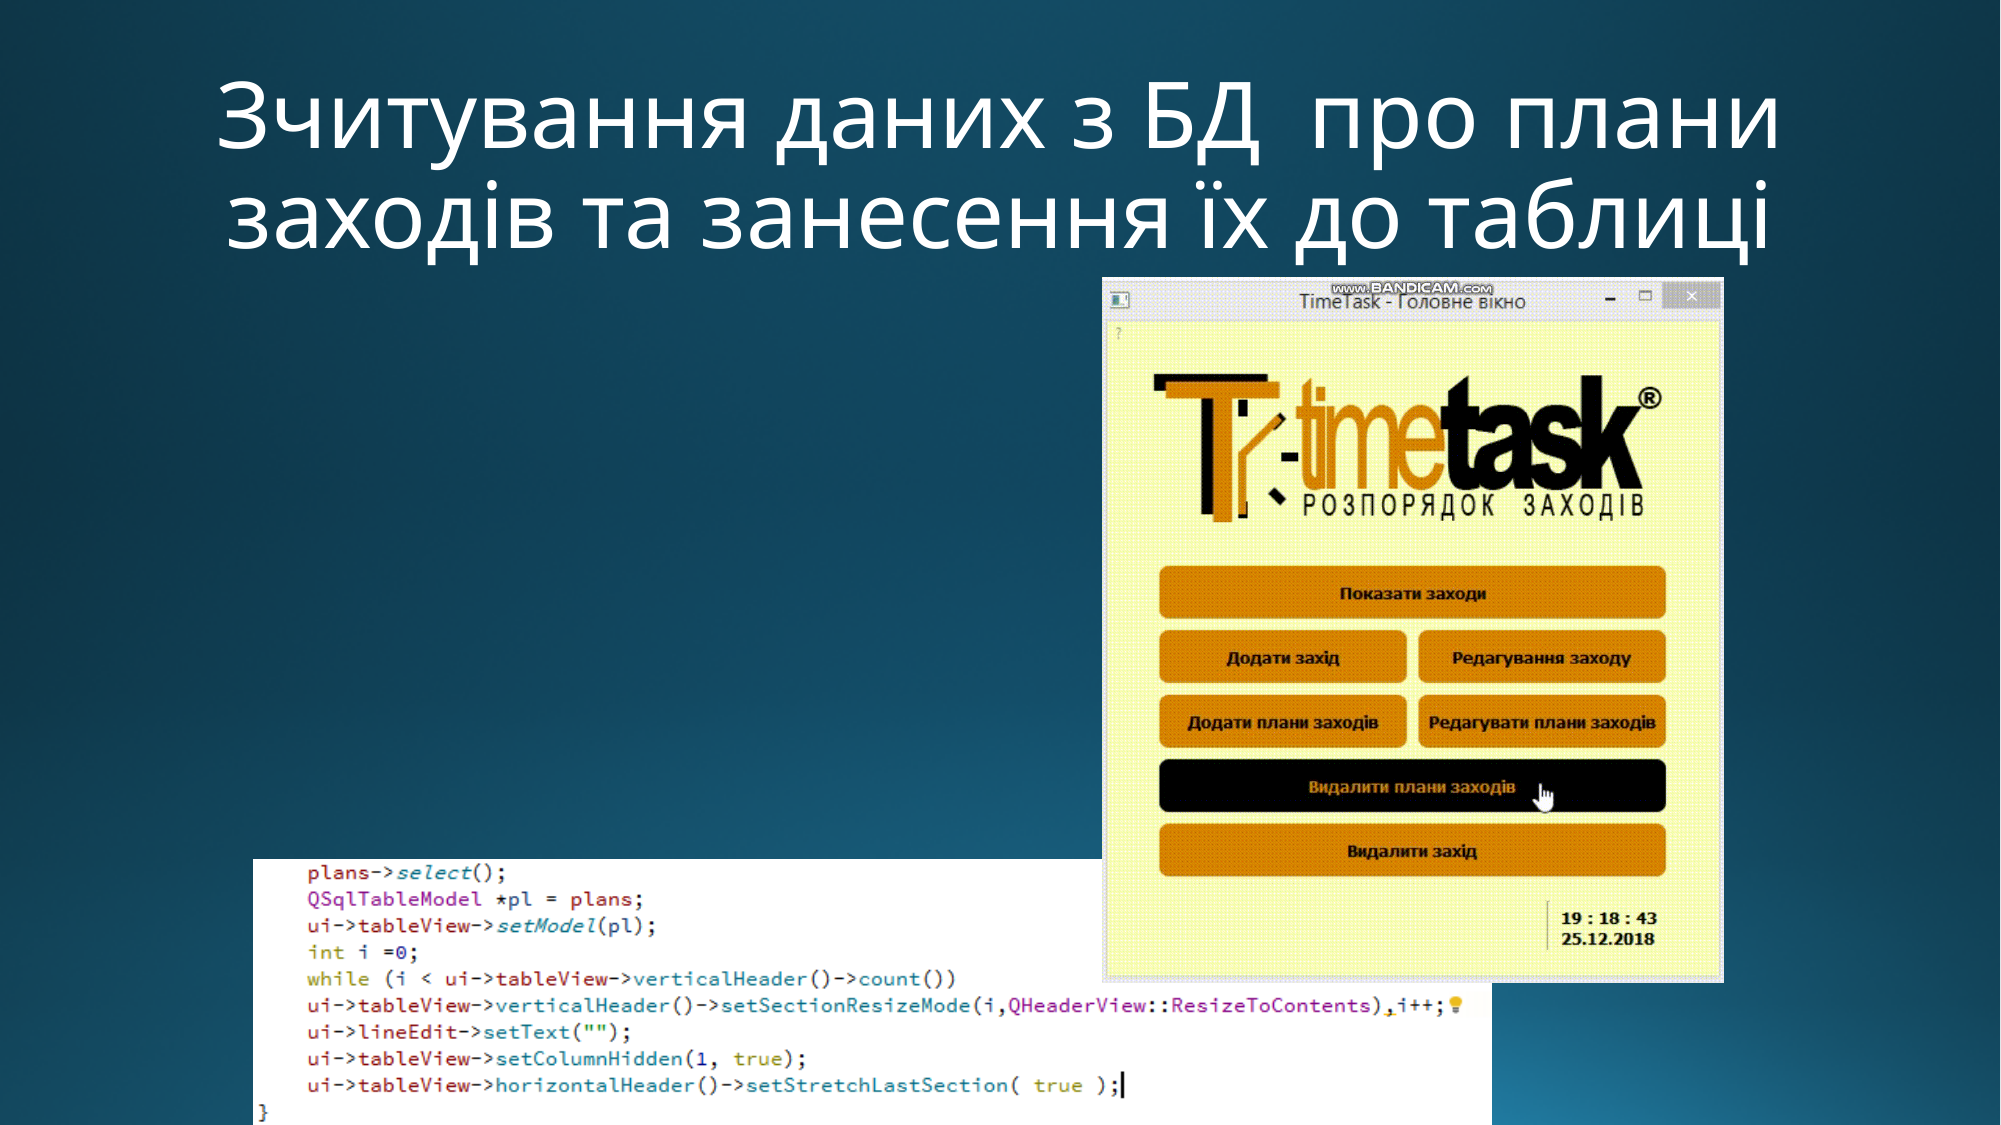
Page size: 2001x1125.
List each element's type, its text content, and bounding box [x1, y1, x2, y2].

picture [0, 0, 2001, 1125]
title Зчитування даних з БД про плани заходів та занесення їх до таблиці [137, 59, 1863, 278]
